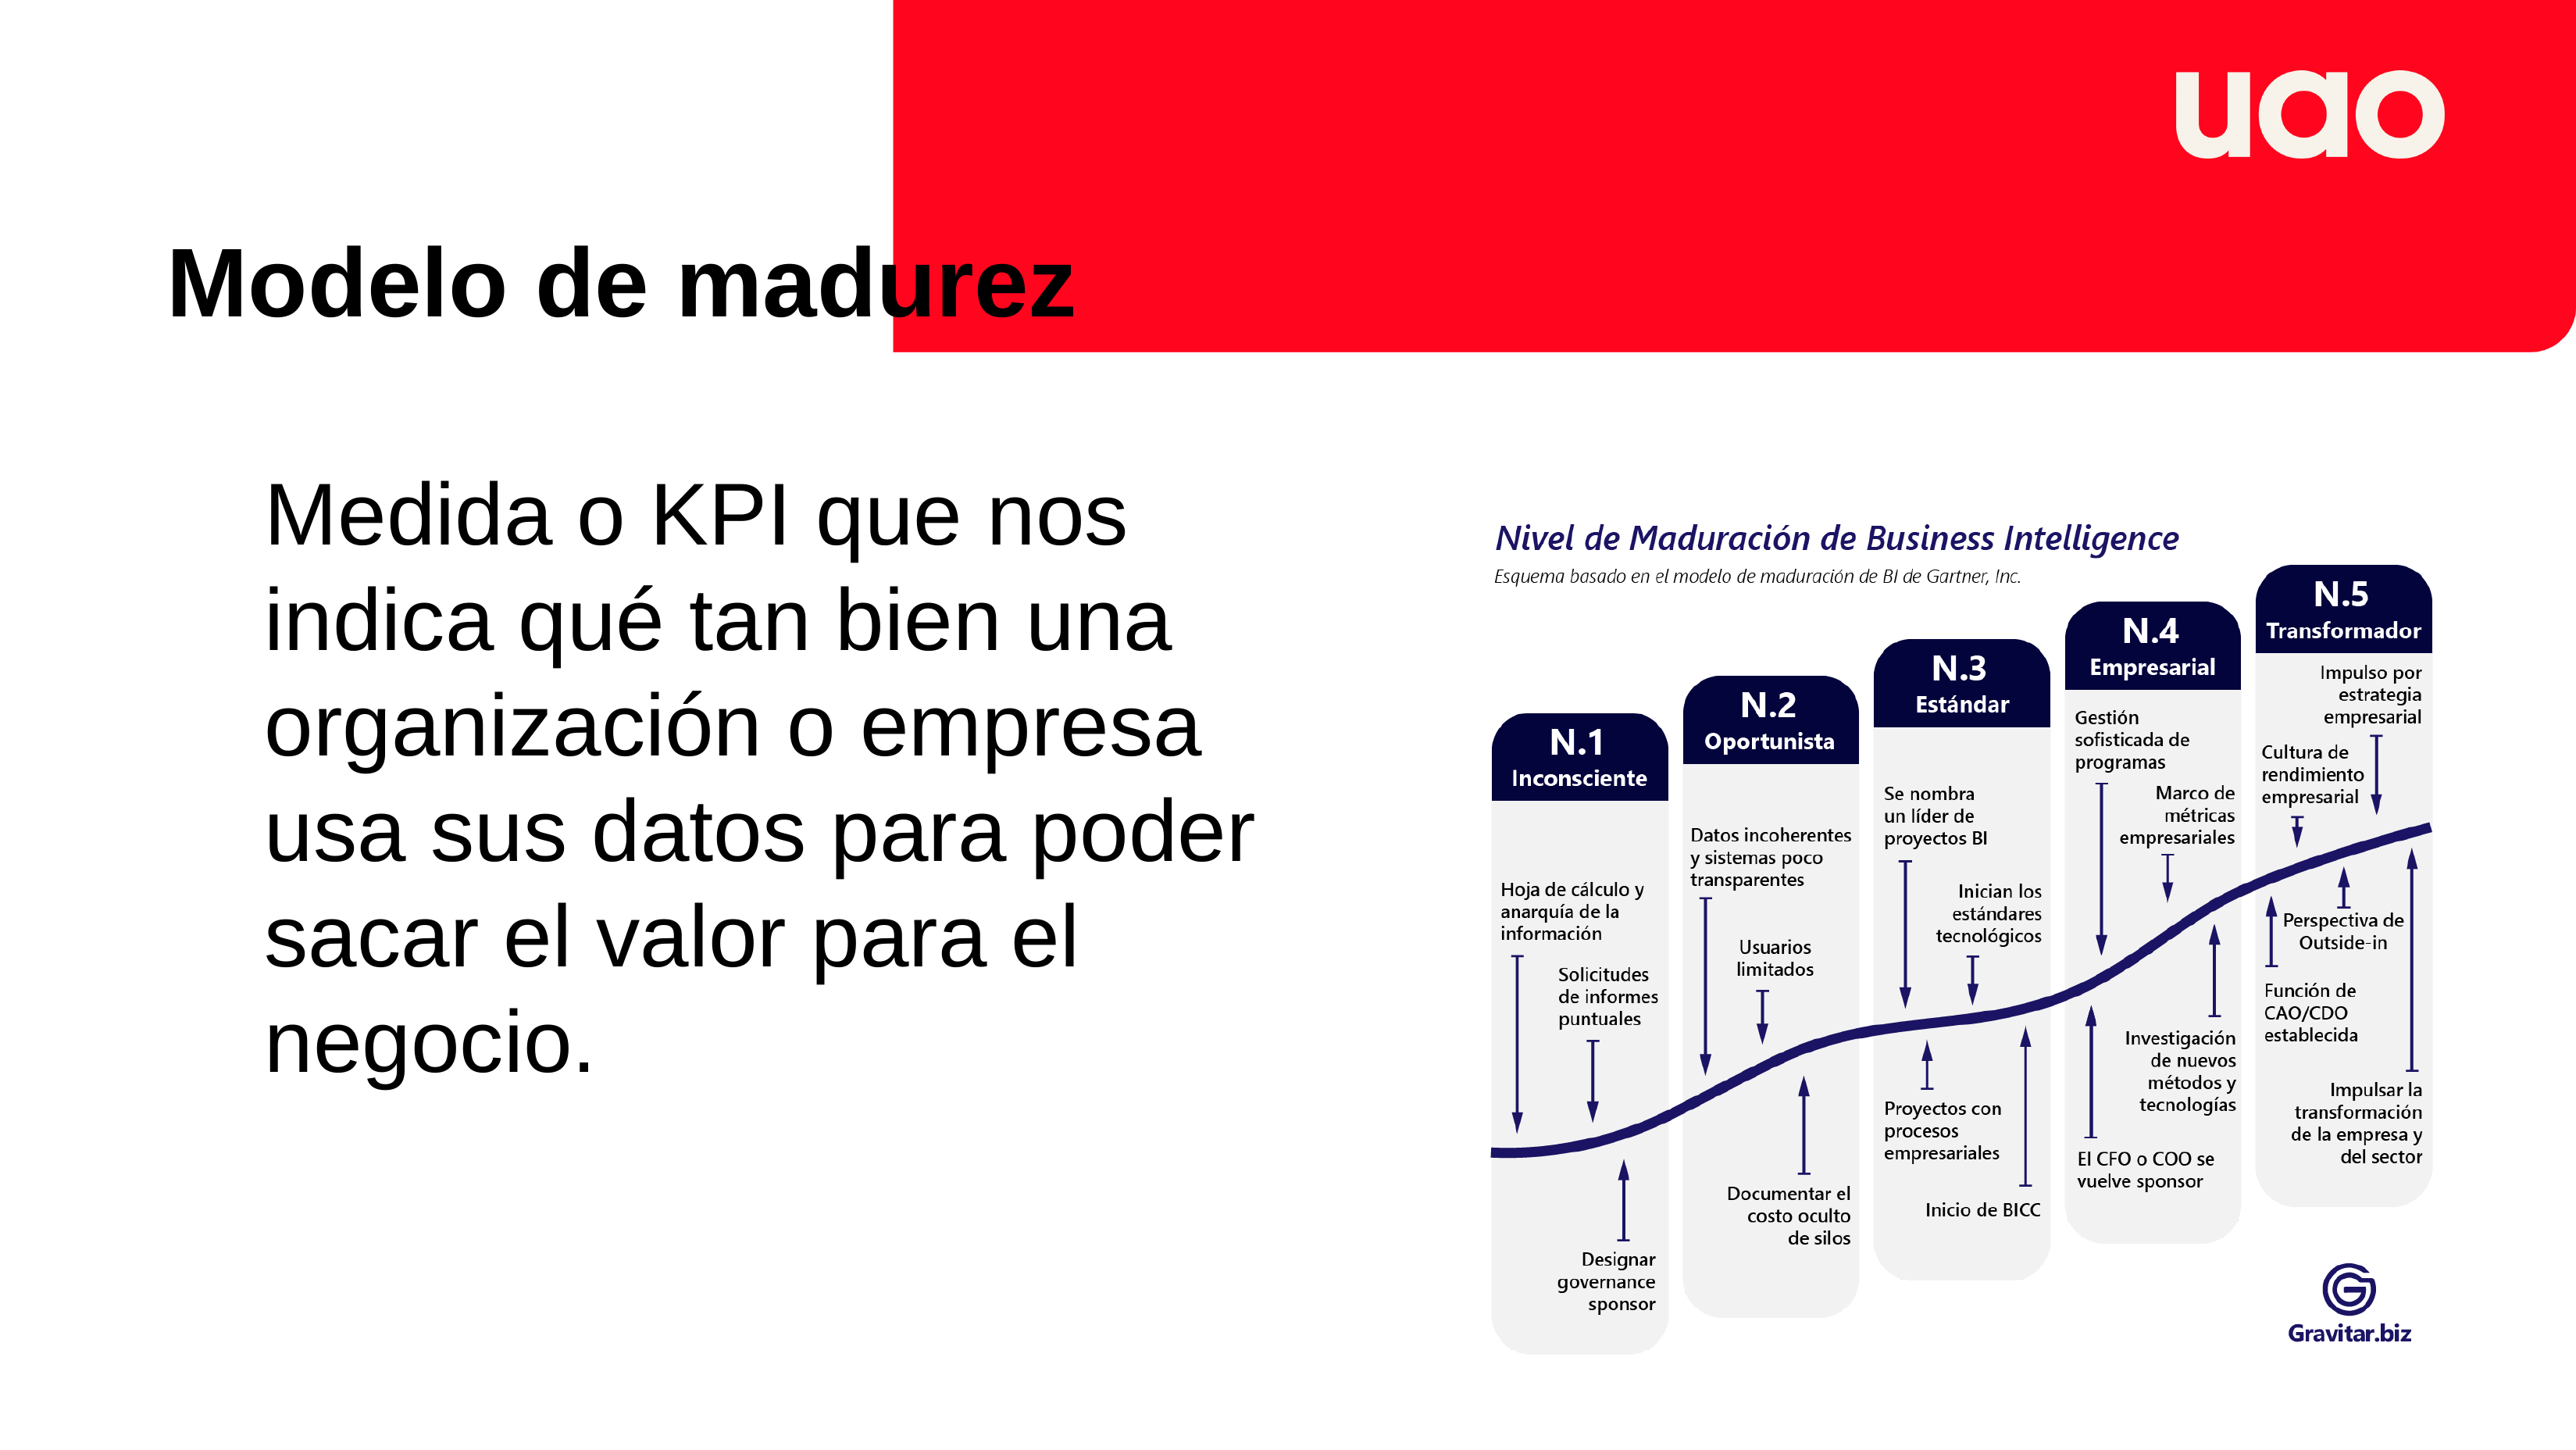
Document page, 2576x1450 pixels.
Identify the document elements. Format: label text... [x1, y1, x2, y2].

text_box Medida o KPI que nos indica qué tan bien una organización o empresa usa sus datos para poder sacar el valor para el negocio. [252, 451, 1268, 1203]
text_box Modelo de madurez [155, 212, 1503, 383]
picture [893, 0, 2576, 352]
picture [1473, 502, 2450, 1379]
